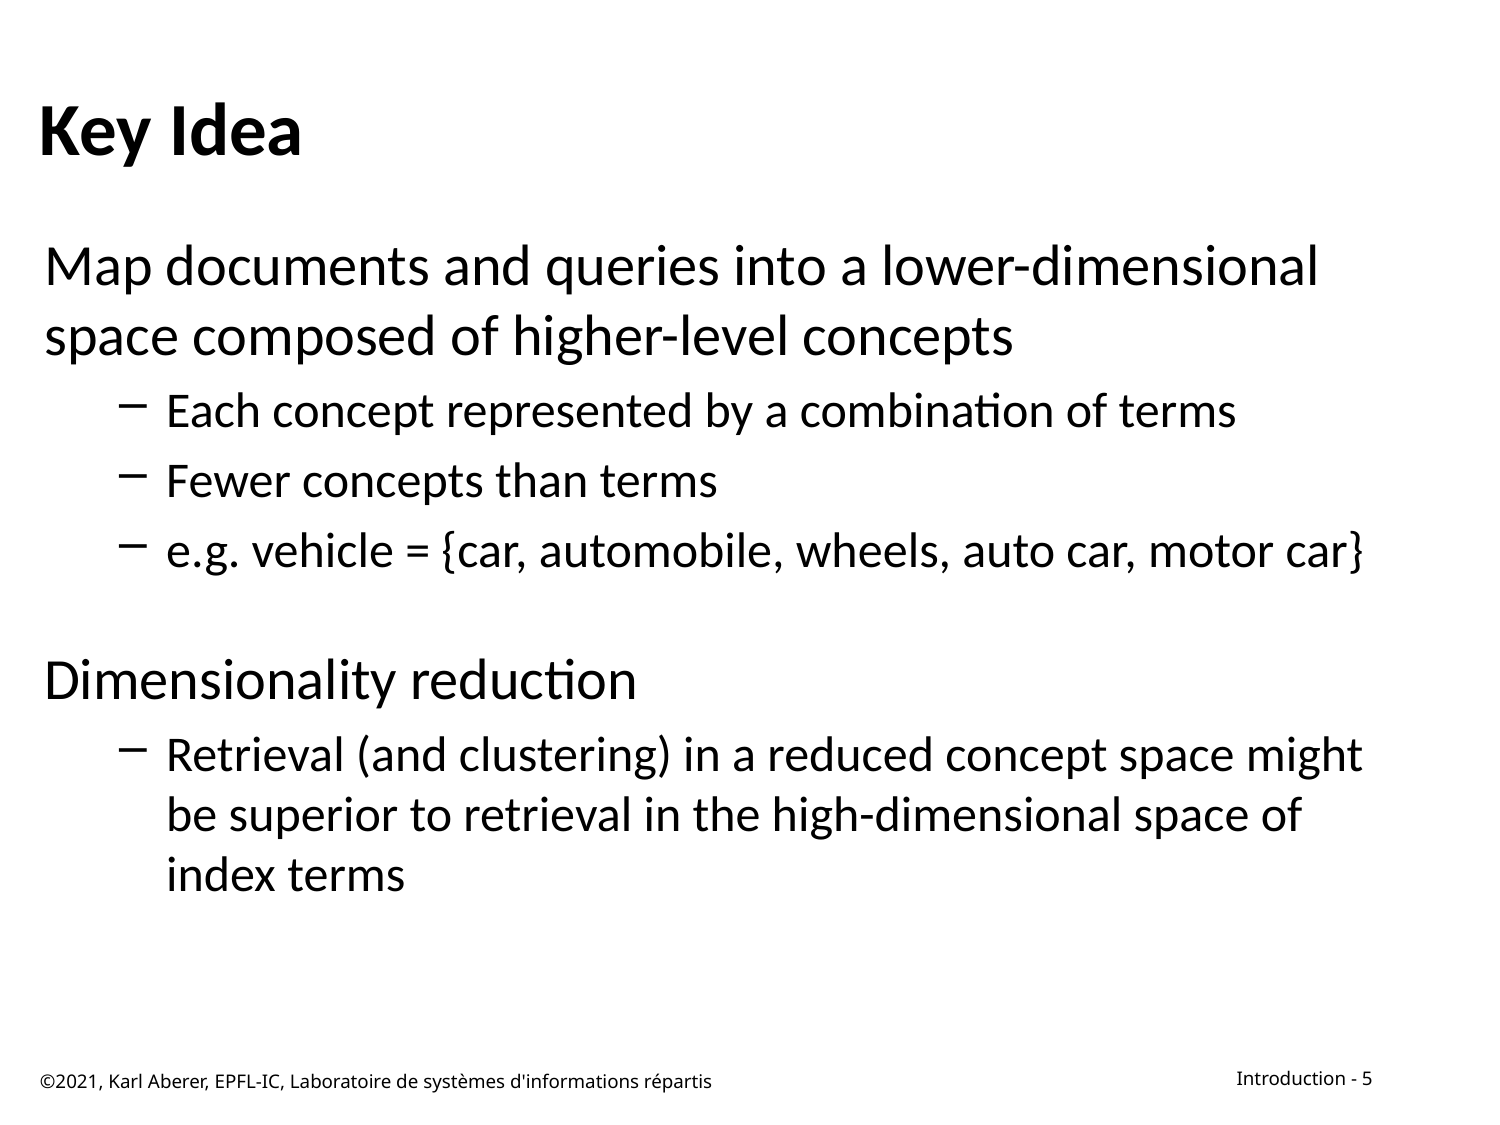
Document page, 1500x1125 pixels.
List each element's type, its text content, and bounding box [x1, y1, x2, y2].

footer ©2021, Karl Aberer, EPFL-IC, Laboratoire de systèmes d'informations répartis [24, 1062, 988, 1101]
title Key Idea [24, 49, 1388, 201]
list Map documents and queries into a lower-dimensional space composed of higher-level concepts Each concept represented by a combination of terms Fewer concepts than terms e.g. vehicle = {car, automobile, wheels, auto car, motor car} Dimensionality reduction Retrieval (and clustering) in a reduced concept space might be superior to retrieval in the high-dimensional space of index terms [29, 219, 1393, 1046]
